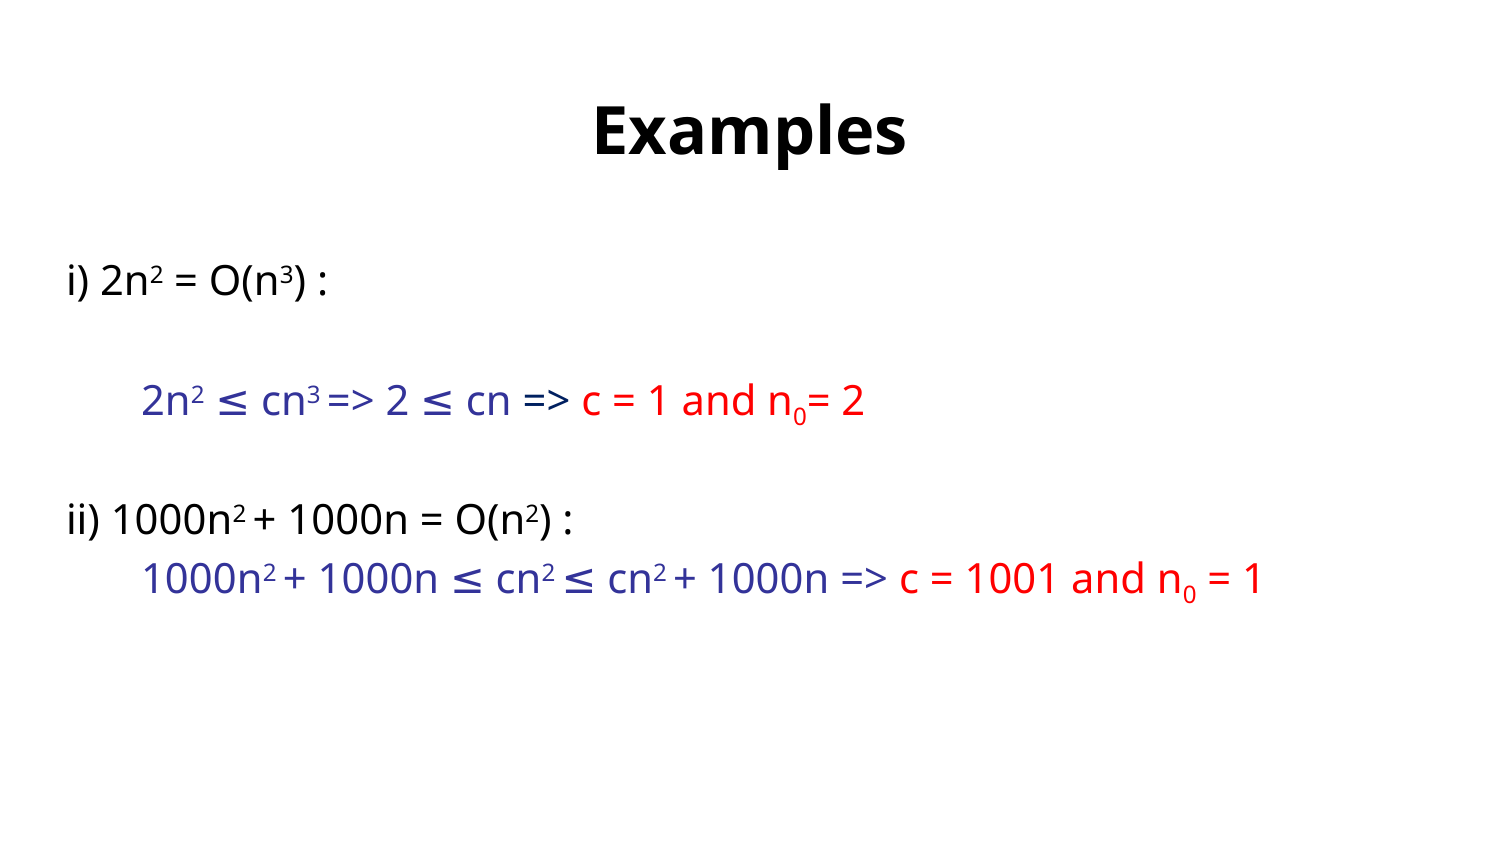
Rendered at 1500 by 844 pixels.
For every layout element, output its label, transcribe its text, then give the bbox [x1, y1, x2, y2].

title Examples [51, 72, 1449, 167]
list i) 2n2 = O(n3) : 2n2 ≤ cn3 => 2 ≤ cn => c = 1 and n0= 2 ii) 1000n2 + 1000n = O(n2) : 1000n2 + 1000n ≤ cn2 ≤ cn2 + 1000n => c = 1001 and n0 = 1 [51, 189, 1449, 750]
